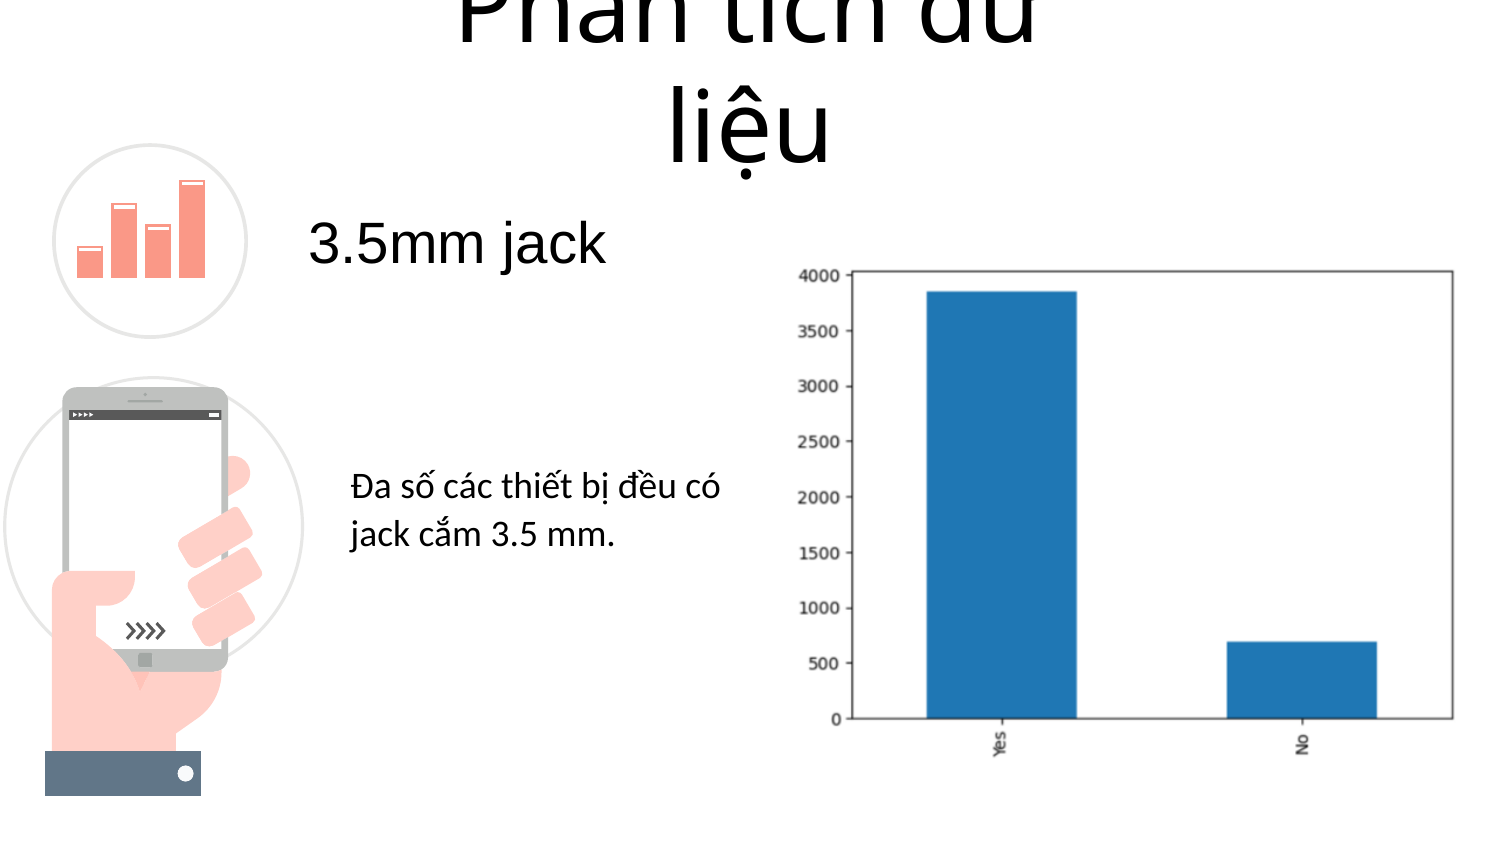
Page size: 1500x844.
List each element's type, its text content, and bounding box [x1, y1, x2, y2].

picture [774, 232, 1500, 797]
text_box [2, 375, 305, 797]
text_box 3.5mm jack [293, 197, 659, 283]
text_box [52, 143, 248, 339]
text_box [76, 179, 206, 279]
title Phân tích dữ liệu [348, 30, 1152, 95]
text_box Đa số các thiết bị đều có jack cắm 3.5 mm. [335, 450, 748, 562]
